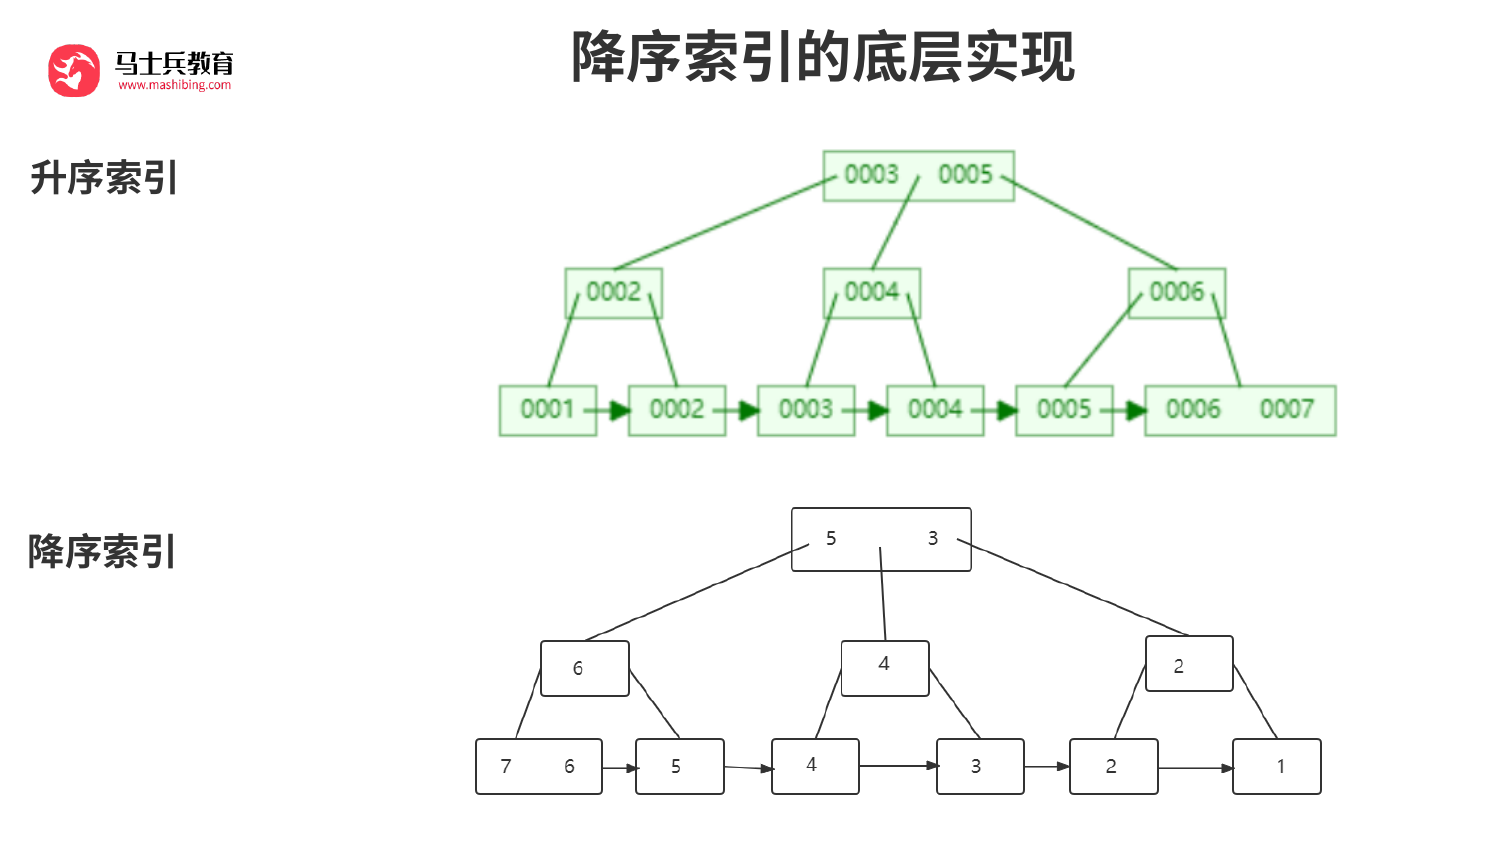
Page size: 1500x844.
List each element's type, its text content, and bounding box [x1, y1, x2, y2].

picture [452, 484, 1344, 817]
text_box 降序索引 [12, 495, 267, 590]
text_box 升序索引 [15, 121, 270, 216]
text_box 降序索引的底层实现 [376, 0, 1272, 111]
picture [486, 133, 1360, 450]
picture [46, 43, 233, 98]
